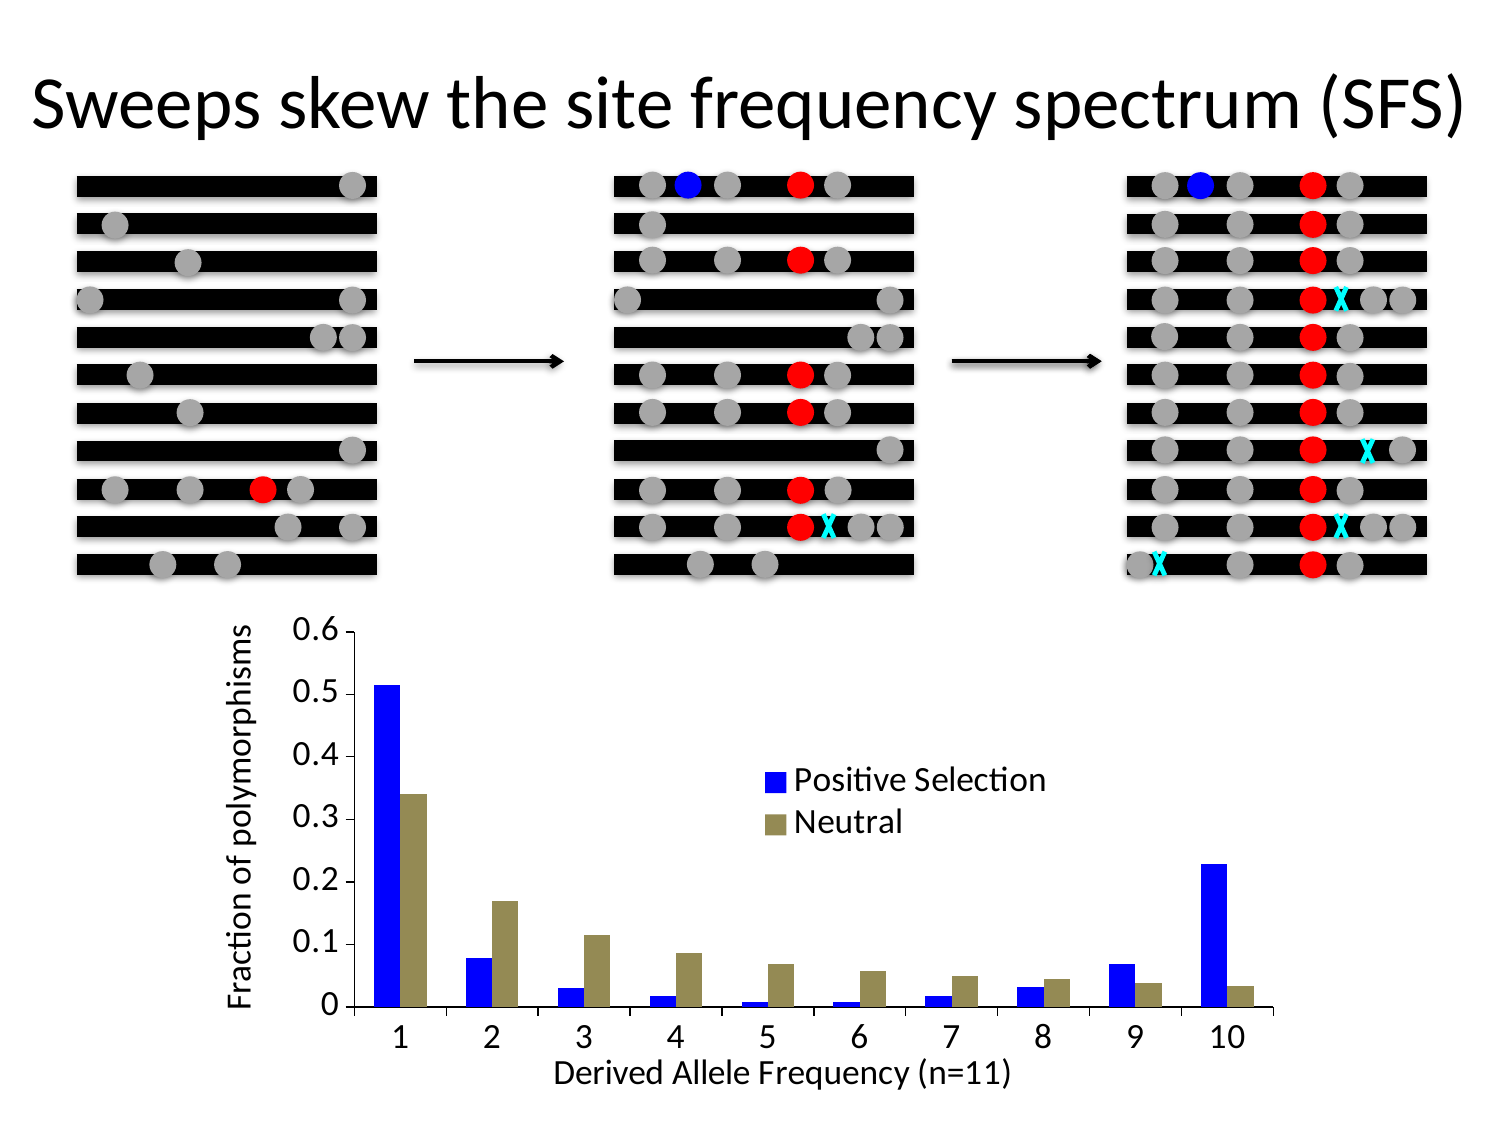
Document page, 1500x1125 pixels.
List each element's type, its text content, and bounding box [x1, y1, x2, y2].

text_box [1225, 210, 1255, 223]
text_box [786, 476, 815, 489]
text_box [823, 398, 852, 412]
text_box [101, 210, 130, 223]
text_box [847, 512, 876, 525]
text_box [1150, 171, 1180, 185]
text_box [640, 382, 665, 390]
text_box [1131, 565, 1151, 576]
text_box [786, 245, 815, 260]
text_box [1228, 194, 1252, 200]
text_box [820, 512, 837, 525]
text_box [1226, 550, 1255, 563]
text_box [1301, 458, 1325, 465]
text_box [1336, 323, 1365, 336]
text_box [717, 195, 738, 200]
text_box [1335, 171, 1365, 185]
text_box [101, 475, 130, 488]
text_box [875, 435, 905, 449]
table_header 4 [340, 338, 367, 346]
text_box [174, 248, 202, 260]
text_box [1152, 382, 1178, 390]
text_box [786, 513, 815, 525]
text_box [1153, 458, 1177, 465]
text_box [286, 475, 315, 488]
text_box [823, 475, 853, 489]
text_box [1301, 345, 1326, 352]
text_box [1227, 307, 1253, 315]
text_box [1392, 535, 1415, 542]
text_box [673, 170, 703, 185]
text_box [1153, 535, 1177, 542]
text_box [1153, 232, 1177, 239]
text_box [77, 307, 101, 315]
text_box [1226, 475, 1255, 488]
text_box [1228, 498, 1252, 504]
text_box [640, 232, 665, 240]
text_box [713, 476, 742, 489]
text_box [713, 170, 742, 185]
text_box [715, 498, 740, 505]
text_box [753, 573, 777, 579]
text_box [877, 513, 905, 525]
text_box [1225, 171, 1255, 185]
text_box [1150, 398, 1180, 412]
text_box [1388, 435, 1417, 449]
text_box [1337, 345, 1363, 352]
text_box [1392, 307, 1416, 315]
text_box [1301, 421, 1325, 427]
text_box [1298, 435, 1328, 449]
text_box [175, 398, 205, 412]
title Sweeps skew the site frequency spectrum (SFS) [0, 4, 1500, 193]
text_box [790, 195, 811, 200]
text_box [1299, 550, 1328, 563]
text_box [877, 323, 905, 336]
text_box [877, 527, 905, 535]
text_box [178, 498, 202, 505]
text_box [786, 398, 815, 412]
text_box [176, 475, 205, 488]
text_box [1390, 458, 1415, 465]
text_box [1228, 535, 1252, 542]
text_box [178, 421, 202, 427]
text_box [849, 346, 873, 352]
text_box [1301, 535, 1325, 542]
text_box [1359, 285, 1388, 298]
text_box [1151, 549, 1168, 563]
text_box [638, 170, 667, 185]
text_box [1153, 194, 1177, 200]
text_box [338, 435, 367, 450]
text_box [823, 170, 852, 185]
text_box [750, 550, 780, 563]
text_box [1301, 498, 1325, 504]
text_box [715, 535, 740, 542]
text_box [640, 498, 665, 505]
text_box [1225, 398, 1255, 412]
text_box [339, 323, 367, 336]
text_box [686, 550, 715, 563]
text_box [613, 285, 642, 299]
text_box [1153, 269, 1177, 275]
text_box [827, 270, 848, 275]
text_box [1228, 232, 1252, 239]
text_box [148, 550, 177, 563]
text_box [1300, 307, 1326, 315]
text_box [338, 285, 367, 299]
text_box [1189, 194, 1212, 200]
text_box [1226, 360, 1255, 373]
text_box [717, 270, 738, 275]
text_box [1151, 285, 1180, 298]
text_box [1127, 572, 1148, 580]
text_box [849, 535, 873, 542]
text_box [1298, 246, 1328, 260]
text_box [342, 195, 364, 200]
text_box [1153, 498, 1177, 504]
text_box [1153, 345, 1176, 351]
text_box [1225, 246, 1255, 260]
text_box [1338, 498, 1363, 505]
text_box [289, 498, 312, 504]
text_box [689, 573, 712, 579]
text_box … [1390, 527, 1417, 536]
text_box [638, 360, 667, 373]
text_box [1151, 475, 1180, 488]
text_box [790, 270, 811, 275]
text_box [786, 170, 815, 185]
text_box [638, 398, 667, 412]
text_box [1298, 475, 1328, 488]
text_box [820, 535, 837, 540]
text_box [342, 346, 364, 352]
text_box [213, 550, 242, 563]
text_box [1359, 512, 1388, 525]
text_box [1298, 210, 1328, 223]
text_box [338, 171, 367, 185]
text_box [715, 382, 740, 390]
text_box [1228, 269, 1252, 275]
text_box [1359, 458, 1376, 465]
text_box [823, 245, 852, 260]
text_box [249, 475, 278, 488]
text_box [1150, 210, 1180, 223]
text_box [1298, 398, 1328, 412]
text_box [638, 476, 667, 489]
text_box [129, 384, 152, 390]
text_box [1150, 322, 1179, 336]
text_box [1337, 382, 1364, 391]
text_box [1225, 323, 1255, 336]
text_box [341, 309, 364, 315]
text_box [1227, 382, 1253, 390]
text_box [312, 346, 335, 352]
text_box [1335, 398, 1365, 412]
text_box [638, 513, 667, 525]
text_box [642, 195, 663, 200]
text_box [277, 536, 299, 542]
text_box [1359, 437, 1376, 449]
text_box [640, 535, 665, 542]
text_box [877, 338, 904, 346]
text_box [1226, 513, 1255, 525]
text_box [642, 270, 663, 275]
text_box [1151, 360, 1180, 373]
text_box [1186, 171, 1215, 185]
text_box [1299, 513, 1328, 525]
text_box [1228, 573, 1252, 580]
text_box [1160, 573, 1168, 578]
text_box [1152, 307, 1178, 315]
text_box [879, 535, 903, 542]
text_box [788, 382, 813, 390]
text_box [788, 498, 813, 505]
text_box [827, 195, 848, 200]
text_box [1150, 246, 1180, 260]
text_box [638, 210, 667, 222]
text_box [341, 459, 364, 465]
text_box [638, 245, 667, 260]
text_box [1390, 513, 1417, 525]
text_box [879, 309, 902, 315]
text_box [713, 398, 742, 412]
text_box [103, 498, 127, 505]
text_box [825, 382, 851, 390]
text_box [1390, 285, 1417, 298]
text_box [1338, 232, 1363, 239]
text_box [309, 323, 338, 336]
text_box [1332, 535, 1350, 540]
text_box [1301, 194, 1325, 200]
text_box [713, 513, 742, 525]
text_box [786, 360, 815, 373]
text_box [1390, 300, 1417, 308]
text_box [1299, 360, 1328, 373]
text_box [1300, 382, 1326, 390]
text_box [846, 323, 875, 336]
text_box [1335, 246, 1365, 260]
text_box [1151, 573, 1159, 578]
text_box [879, 346, 902, 352]
text_box [103, 233, 127, 240]
text_box [1338, 573, 1363, 580]
text_box [1298, 323, 1328, 336]
text_box [716, 421, 739, 427]
text_box [1153, 421, 1177, 427]
text_box [826, 498, 850, 505]
text_box [1336, 476, 1365, 488]
text_box [1226, 285, 1255, 298]
text_box [713, 245, 742, 260]
text_box [151, 573, 175, 579]
text_box [1336, 362, 1364, 373]
text_box [1301, 232, 1325, 239]
text_box [789, 421, 812, 427]
text_box [1225, 435, 1255, 449]
text_box [826, 421, 849, 427]
text_box [216, 573, 239, 579]
text_box [1301, 573, 1325, 580]
text_box [338, 513, 367, 526]
text_box [1228, 421, 1252, 427]
text_box [1336, 551, 1365, 563]
text_box [677, 195, 699, 200]
text_box [641, 421, 664, 427]
text_box [1338, 194, 1362, 200]
text_box [1150, 435, 1180, 449]
text_box [1338, 269, 1362, 275]
text_box [1332, 512, 1350, 525]
text_box [273, 512, 303, 526]
text_box [1332, 285, 1350, 298]
text_box [1361, 535, 1386, 542]
chart [186, 609, 1309, 1105]
text_box [788, 535, 813, 542]
text_box [1301, 269, 1325, 275]
text_box [1332, 307, 1350, 313]
text_box [1299, 285, 1328, 298]
text_box [1125, 550, 1149, 567]
text_box [1338, 421, 1362, 427]
text_box [75, 285, 105, 302]
text_box [1228, 345, 1253, 352]
text_box [175, 270, 201, 277]
text_box [713, 360, 742, 373]
text_box [251, 498, 275, 505]
text_box [1361, 307, 1386, 315]
text_box [341, 536, 364, 542]
text_box [878, 458, 902, 465]
text_box [823, 361, 852, 373]
text_box [1298, 171, 1328, 185]
text_box [615, 308, 639, 315]
text_box [1336, 210, 1365, 223]
text_box [1151, 513, 1180, 525]
text_box [125, 360, 155, 374]
text_box [875, 285, 905, 299]
text_box [1228, 458, 1252, 465]
